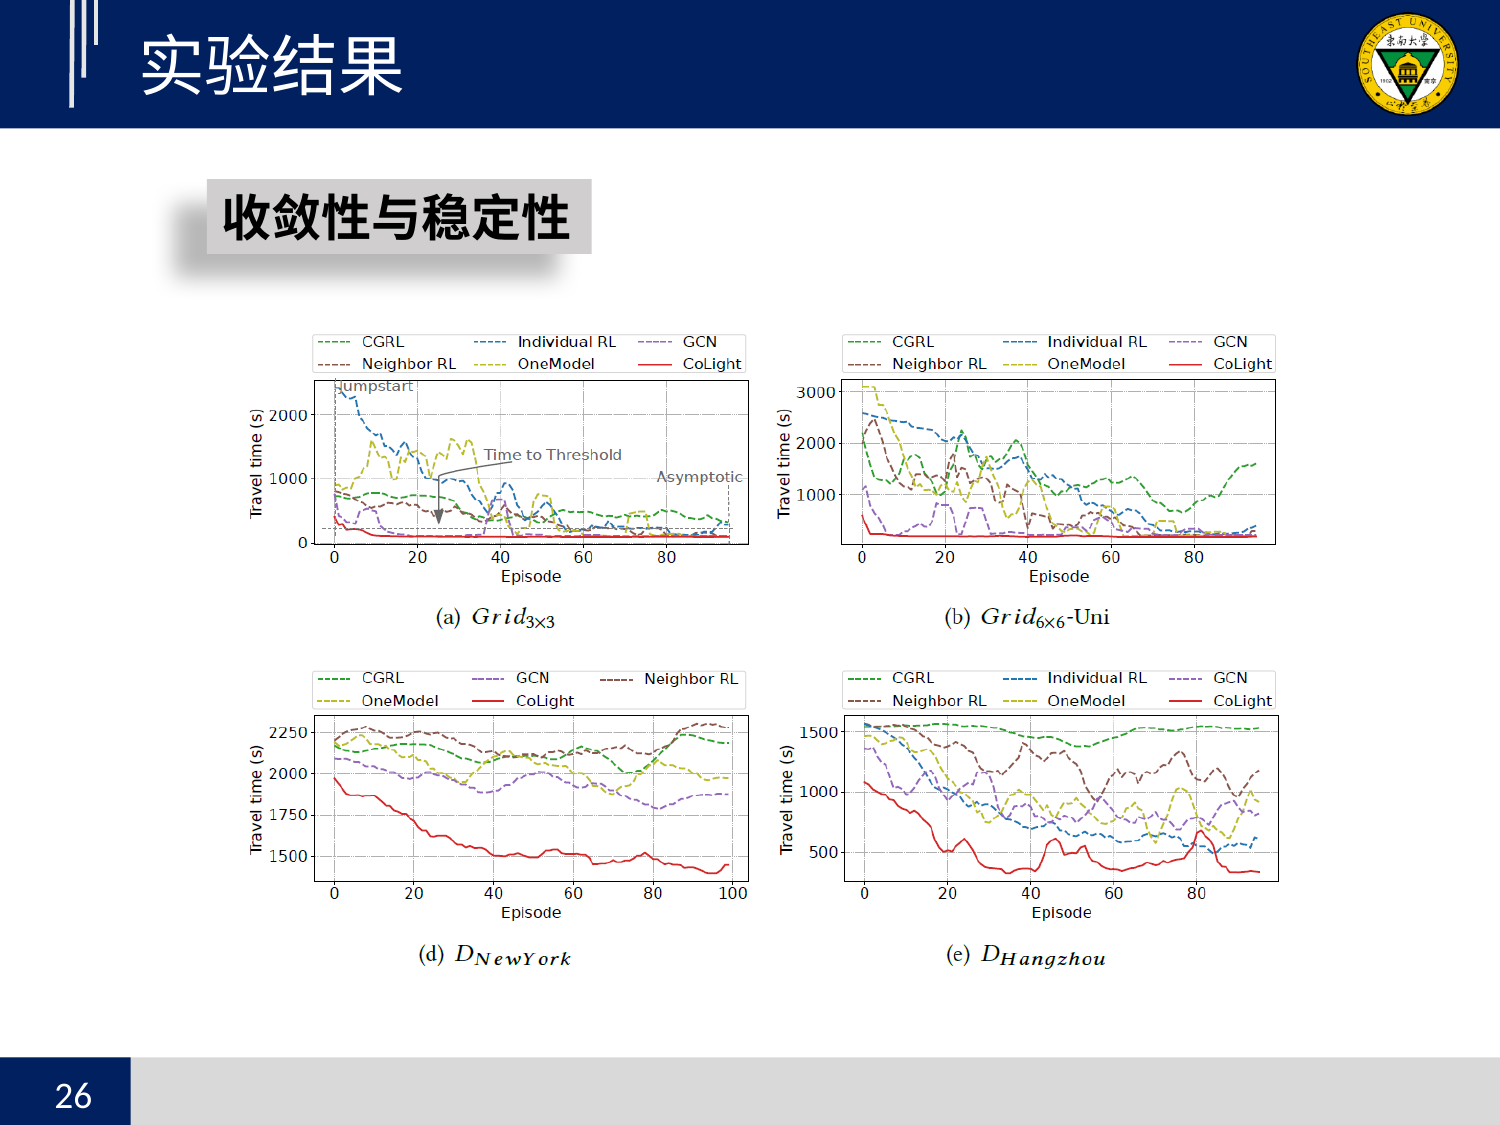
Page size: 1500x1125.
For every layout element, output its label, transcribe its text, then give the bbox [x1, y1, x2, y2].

text_box 收敛性与稳定性 [206, 179, 592, 254]
text_box 26 [39, 1063, 110, 1124]
text_box 实验结果 [123, 16, 888, 111]
picture [1356, 12, 1459, 116]
text_box [0, 0, 1500, 129]
picture [205, 320, 1295, 976]
